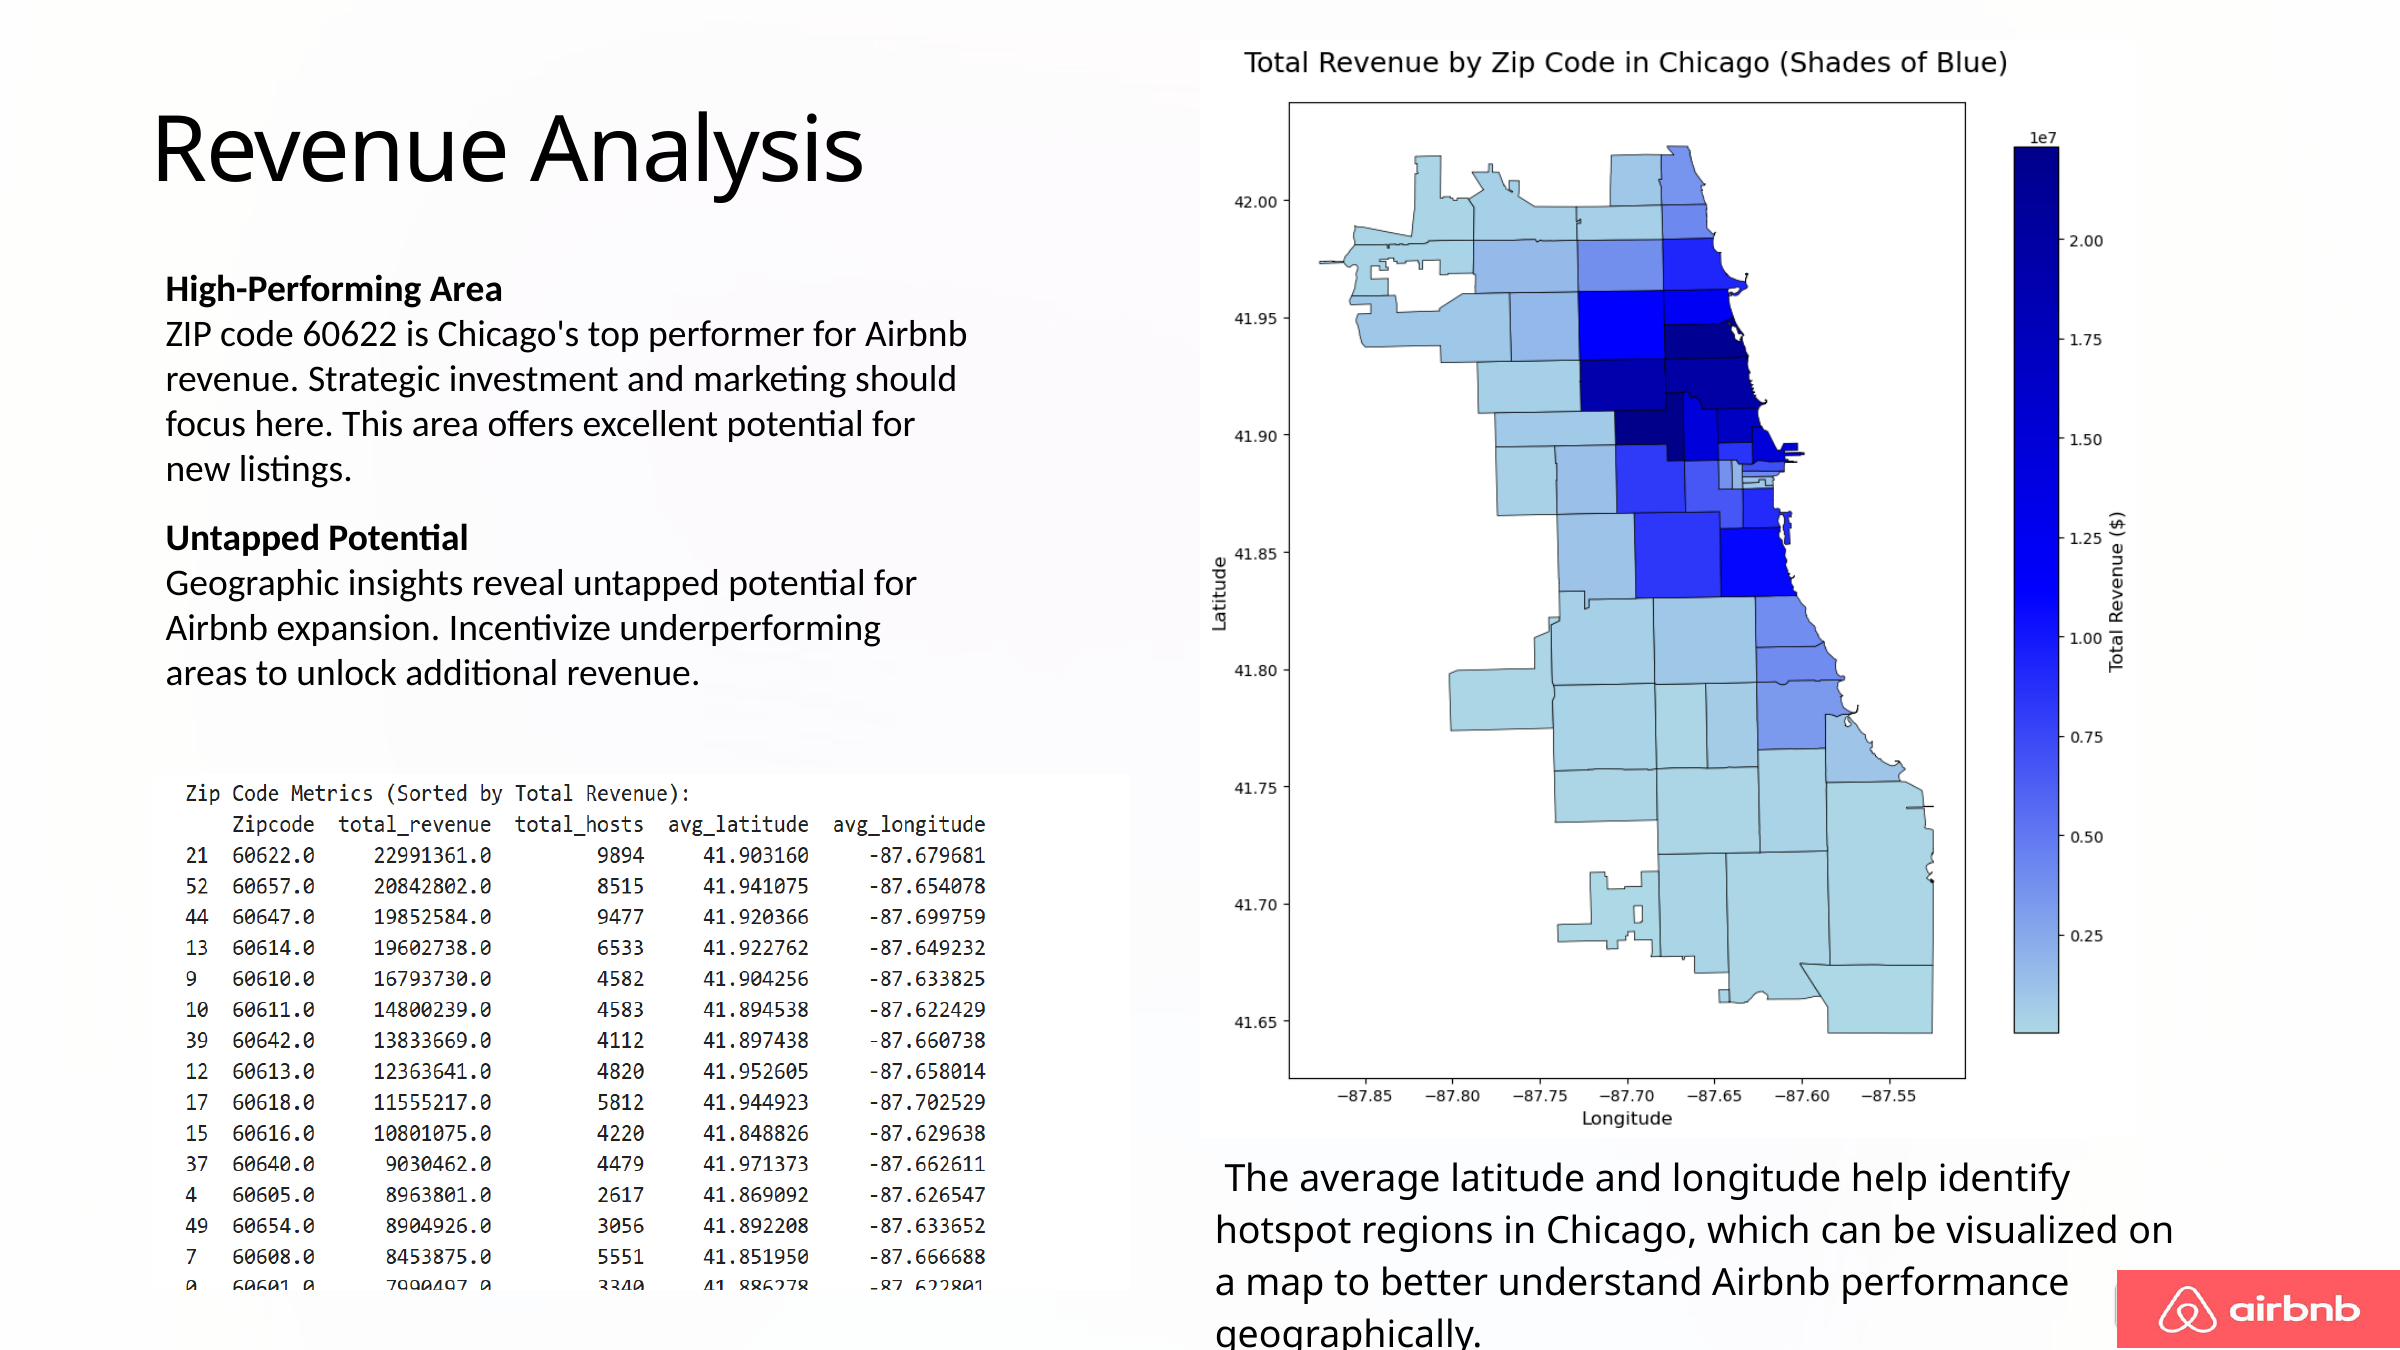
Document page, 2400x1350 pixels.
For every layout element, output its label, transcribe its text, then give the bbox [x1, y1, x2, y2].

text_box The average latitude and longitude help identify hotspot regions in Chicago, which can be visualized on a map to better understand Airbnb performance geographically. [1200, 1140, 2221, 1350]
picture [2117, 1270, 2400, 1348]
text_box Neighborhood Performance in ZIP Code 60622 Four distinct neighborhoods comprise ZIP code 60622. Wicker Park, West Town/Noble Square, and Humboldt Park are the top-performing neighborhoods, generating the majority of revenue. Bucktown, on the other hand, contributes significantly less to total revenue, with a lower number of hosts and superhosts compared to the other three neighborhoods. Wicker Park and West Town/Noble Square lead in both revenue and the number of superhosts. Humboldt Park has a considerable number of superhosts but generates less revenue compared to Wicker Park and West Town/Noble Square. Bucktown trails significantly in revenue, suggesting potential for future growth. [0, 0, 2400, 1012]
picture [1199, 40, 2137, 1138]
picture [150, 774, 1130, 1290]
